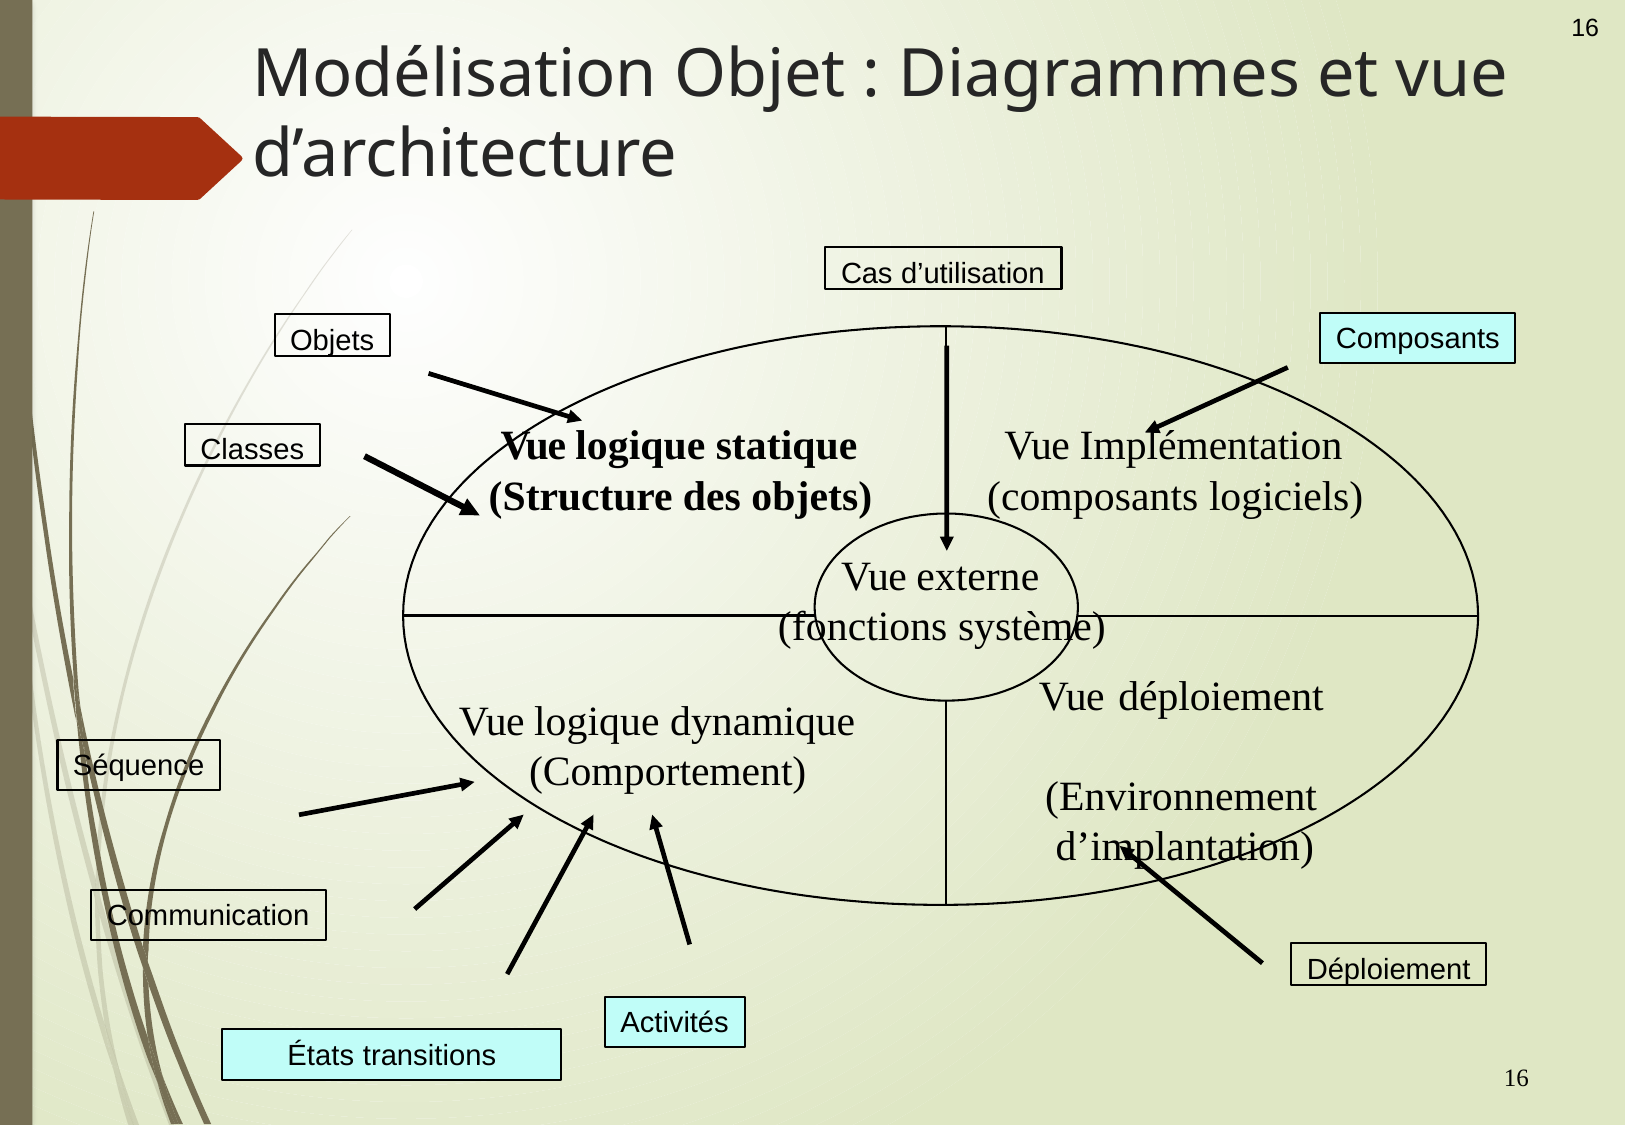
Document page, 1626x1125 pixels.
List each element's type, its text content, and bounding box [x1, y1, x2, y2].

text_box Objets [274, 314, 391, 356]
text_box [91, 889, 293, 941]
text_box Séquence [70, 744, 207, 782]
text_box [362, 370, 1479, 906]
text_box Communication [104, 894, 293, 932]
text_box 16 [1501, 1059, 1531, 1091]
text_box 16 [1569, 9, 1602, 42]
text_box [220, 1028, 563, 1082]
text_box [603, 995, 747, 1049]
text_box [298, 324, 1480, 976]
text_box Classes [185, 423, 293, 466]
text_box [1318, 311, 1517, 365]
text_box Cas d’utilisation [825, 247, 1062, 290]
text_box [57, 739, 221, 791]
title Modélisation Objet : Diagrammes et vue d’architecture [249, 27, 1550, 218]
text_box Déploiement [1291, 943, 1487, 986]
